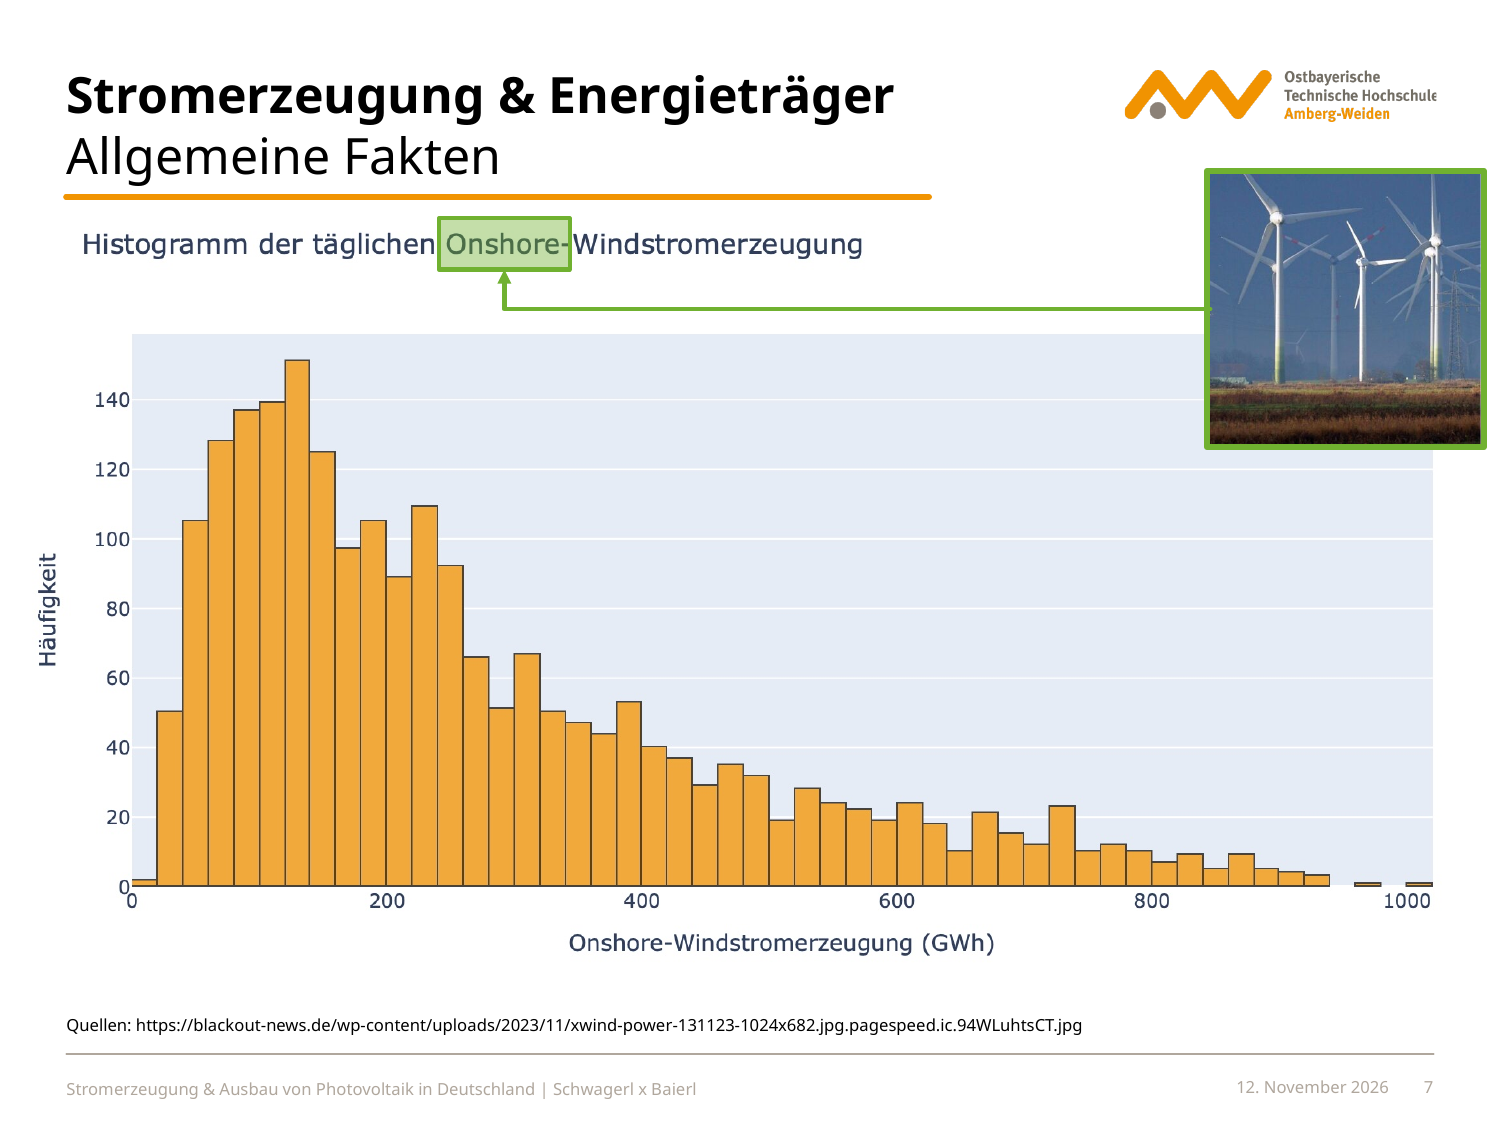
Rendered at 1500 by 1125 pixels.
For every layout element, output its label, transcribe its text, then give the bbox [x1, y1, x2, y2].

slide_number 7 [1395, 1065, 1434, 1113]
list Allgemeine Fakten [66, 130, 1434, 190]
picture [18, 173, 1481, 973]
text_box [504, 269, 1211, 310]
footer Stromerzeugung & Ausbau von Photovoltaik in Deutschland | Schwagerl x Baierl [66, 1065, 997, 1113]
title Stromerzeugung & Energieträger [66, 70, 1434, 130]
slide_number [1171, 1065, 1390, 1113]
list Quellen: https://blackout-news.de/wp-content/uploads/2023/11/xwind-power-131123-1024x682.jpg.pagespeed.ic.94WLuhtsCT.jpg [66, 987, 1434, 1035]
